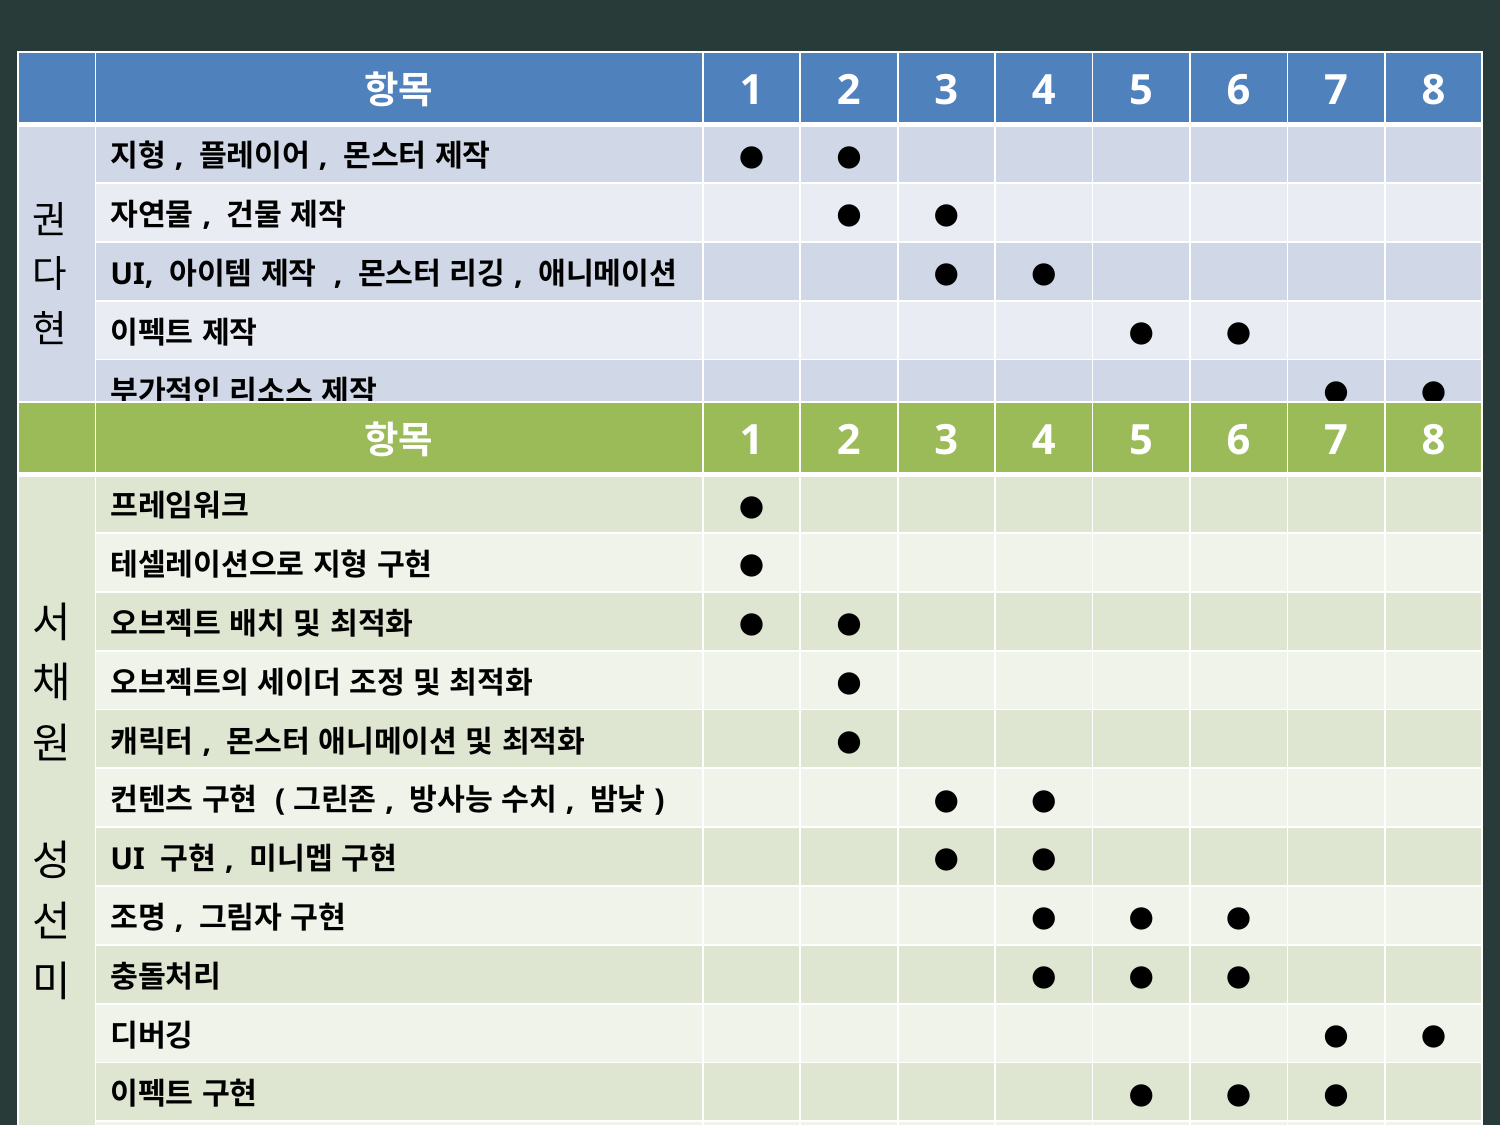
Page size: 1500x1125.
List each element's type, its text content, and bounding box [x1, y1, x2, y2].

table_cell ● [801, 710, 897, 767]
table_cell [1093, 652, 1189, 709]
table_cell [1191, 710, 1287, 767]
table_cell [1288, 477, 1384, 532]
table_cell [1288, 534, 1384, 591]
table_cell [1093, 243, 1189, 300]
table_cell [1288, 887, 1384, 944]
table_cell [801, 302, 897, 359]
table_cell [1288, 243, 1384, 300]
table_cell ● [996, 243, 1092, 300]
table_cell ● [899, 184, 994, 241]
table_cell 권 다 현 [19, 127, 95, 401]
table_cell ● [996, 769, 1092, 826]
table_cell [1093, 710, 1189, 767]
table_cell [996, 652, 1092, 709]
table_cell [1093, 477, 1189, 532]
table_cell [1288, 769, 1384, 826]
table_cell [1386, 243, 1481, 300]
table_header 3 [899, 403, 994, 472]
table_cell [996, 360, 1092, 401]
table_header 7 [1288, 403, 1384, 472]
table_cell [996, 184, 1092, 241]
table_cell 지형, 플레이어, 몬스터 제작 [96, 127, 702, 182]
table_cell [996, 477, 1092, 532]
table_cell [1288, 127, 1384, 182]
table_cell [1386, 652, 1481, 709]
table_cell [899, 652, 994, 709]
table_cell 이펙트 제작 [96, 302, 702, 359]
table_cell [704, 302, 799, 359]
table_cell ● [704, 534, 799, 591]
table_cell [899, 302, 994, 359]
table_cell [899, 1005, 994, 1062]
table_header 5 [1093, 403, 1189, 472]
table_cell [1386, 828, 1481, 885]
table_cell [1386, 769, 1481, 826]
table_cell [1386, 593, 1481, 650]
table_cell [1191, 652, 1287, 709]
table_cell [1386, 477, 1481, 532]
table_cell [996, 593, 1092, 650]
table_cell [1288, 184, 1384, 241]
table_header 5 [1093, 53, 1189, 122]
table_cell [801, 1005, 897, 1062]
table_cell [1093, 360, 1189, 401]
table_cell [1386, 887, 1481, 944]
table_cell [704, 710, 799, 767]
table_cell [899, 593, 994, 650]
table_cell ● [1093, 887, 1189, 944]
table_cell [704, 184, 799, 241]
table_cell [1288, 302, 1384, 359]
table_cell [996, 302, 1092, 359]
table_cell ● [1288, 360, 1384, 401]
table_cell 디버깅 [96, 1005, 702, 1062]
table_cell [704, 360, 799, 401]
table_cell [801, 477, 897, 532]
table_header 2 [801, 403, 897, 472]
table_cell ● [1093, 302, 1189, 359]
table_cell [996, 534, 1092, 591]
table_cell ● [704, 477, 799, 532]
table_cell [1191, 769, 1287, 826]
table_cell [1093, 828, 1189, 885]
table_cell [1386, 1063, 1481, 1120]
table_header 4 [996, 403, 1092, 472]
table_cell [704, 1005, 799, 1062]
table_cell [801, 534, 897, 591]
table_cell [1093, 593, 1189, 650]
table_cell [704, 887, 799, 944]
table_cell [801, 360, 897, 401]
table_header 1 [704, 53, 799, 122]
table_cell [899, 360, 994, 401]
table_cell 캐릭터, 몬스터 애니메이션 및 최적화 [96, 710, 702, 767]
table_header 3 [899, 53, 994, 122]
table_header 8 [1386, 53, 1481, 122]
table_cell UI 구현, 미니멥 구현 [96, 828, 702, 885]
table_cell [1093, 534, 1189, 591]
table_cell ● [996, 946, 1092, 1003]
table_header 1 [704, 403, 799, 472]
table_cell ● [1288, 1063, 1384, 1120]
table_cell [1386, 184, 1481, 241]
table_cell 자연물, 건물 제작 [96, 184, 702, 241]
table_cell ● [801, 127, 897, 182]
table_header 6 [1191, 53, 1287, 122]
table_cell [996, 1005, 1092, 1062]
table_cell [1386, 127, 1481, 182]
table_header 2 [801, 53, 897, 122]
table_cell [899, 477, 994, 532]
table_cell [704, 243, 799, 300]
table_cell [1288, 946, 1384, 1003]
table_cell 오브젝트의 세이더 조정 및 최적화 [96, 652, 702, 709]
table_cell ● [801, 593, 897, 650]
table_cell [996, 1063, 1092, 1120]
table_cell ● [801, 652, 897, 709]
table_header [19, 403, 95, 472]
table_cell [1093, 184, 1189, 241]
table_header [19, 53, 95, 122]
table_cell UI, 아이템 제작 , 몬스터 리깅, 애니메이션 [96, 243, 702, 300]
table_cell [1191, 243, 1287, 300]
table_cell 이펙트 구현 [96, 1063, 702, 1120]
table_cell ● [1288, 1005, 1384, 1062]
table_cell [1288, 593, 1384, 650]
table_cell [704, 1063, 799, 1120]
table_cell ● [996, 828, 1092, 885]
table_cell [1093, 1005, 1189, 1062]
table_cell [1191, 1005, 1287, 1062]
table_cell [704, 828, 799, 885]
table_cell [1386, 710, 1481, 767]
table_cell ● [1386, 360, 1481, 401]
table_cell ● [1191, 946, 1287, 1003]
table_cell [899, 127, 994, 182]
table_cell [996, 710, 1092, 767]
table_cell [899, 946, 994, 1003]
table_cell 테셀레이션으로 지형 구현 [96, 534, 702, 591]
table_cell [1191, 828, 1287, 885]
table_cell 충돌처리 [96, 946, 702, 1003]
table_cell [704, 769, 799, 826]
table_cell [801, 887, 897, 944]
table_cell [899, 710, 994, 767]
table_cell 서 채원 성 선미 [19, 477, 95, 1125]
table_cell 조명, 그림자 구현 [96, 887, 702, 944]
table_cell [1191, 360, 1287, 401]
table_cell [801, 828, 897, 885]
table_header 항목 [96, 53, 702, 122]
table_cell ● [1093, 946, 1189, 1003]
table_cell [801, 1063, 897, 1120]
table_cell [1191, 127, 1287, 182]
table_cell [1191, 593, 1287, 650]
table_cell [1288, 652, 1384, 709]
table_cell [1093, 769, 1189, 826]
table_cell 오브젝트 배치 및 최적화 [96, 593, 702, 650]
table_cell [1191, 534, 1287, 591]
table_cell 부가적인 리소스 제작 [96, 360, 702, 401]
table_cell [1191, 184, 1287, 241]
table_cell ● [899, 828, 994, 885]
table_cell [899, 534, 994, 591]
table_cell [801, 769, 897, 826]
table_cell ● [1093, 1063, 1189, 1120]
table_cell [899, 1063, 994, 1120]
table_cell ● [899, 769, 994, 826]
table_cell ● [1191, 302, 1287, 359]
table_header 6 [1191, 403, 1287, 472]
table_cell [1386, 946, 1481, 1003]
table_cell [801, 946, 897, 1003]
table_cell 프레임워크 [96, 477, 702, 532]
table_cell [899, 887, 994, 944]
table_header 항목 [96, 403, 702, 472]
table_cell ● [1191, 887, 1287, 944]
table_cell [1093, 127, 1189, 182]
table_cell ● [1386, 1005, 1481, 1062]
table_cell ● [1191, 1063, 1287, 1120]
table_cell [1386, 534, 1481, 591]
table_cell [1191, 477, 1287, 532]
table_cell [801, 243, 897, 300]
table_cell [1386, 302, 1481, 359]
table_cell ● [704, 127, 799, 182]
table_header 4 [996, 53, 1092, 122]
table_cell ● [996, 887, 1092, 944]
table_cell [996, 127, 1092, 182]
table_cell [1288, 710, 1384, 767]
table_cell [704, 946, 799, 1003]
table_cell ● [704, 593, 799, 650]
table_cell [704, 652, 799, 709]
table_header 8 [1386, 403, 1481, 472]
table_cell [1288, 828, 1384, 885]
table_cell ● [801, 184, 897, 241]
table_cell 컨텐츠 구현 (그린존, 방사능 수치, 밤낮) [96, 769, 702, 826]
table_cell ● [899, 243, 994, 300]
table_header 7 [1288, 53, 1384, 122]
